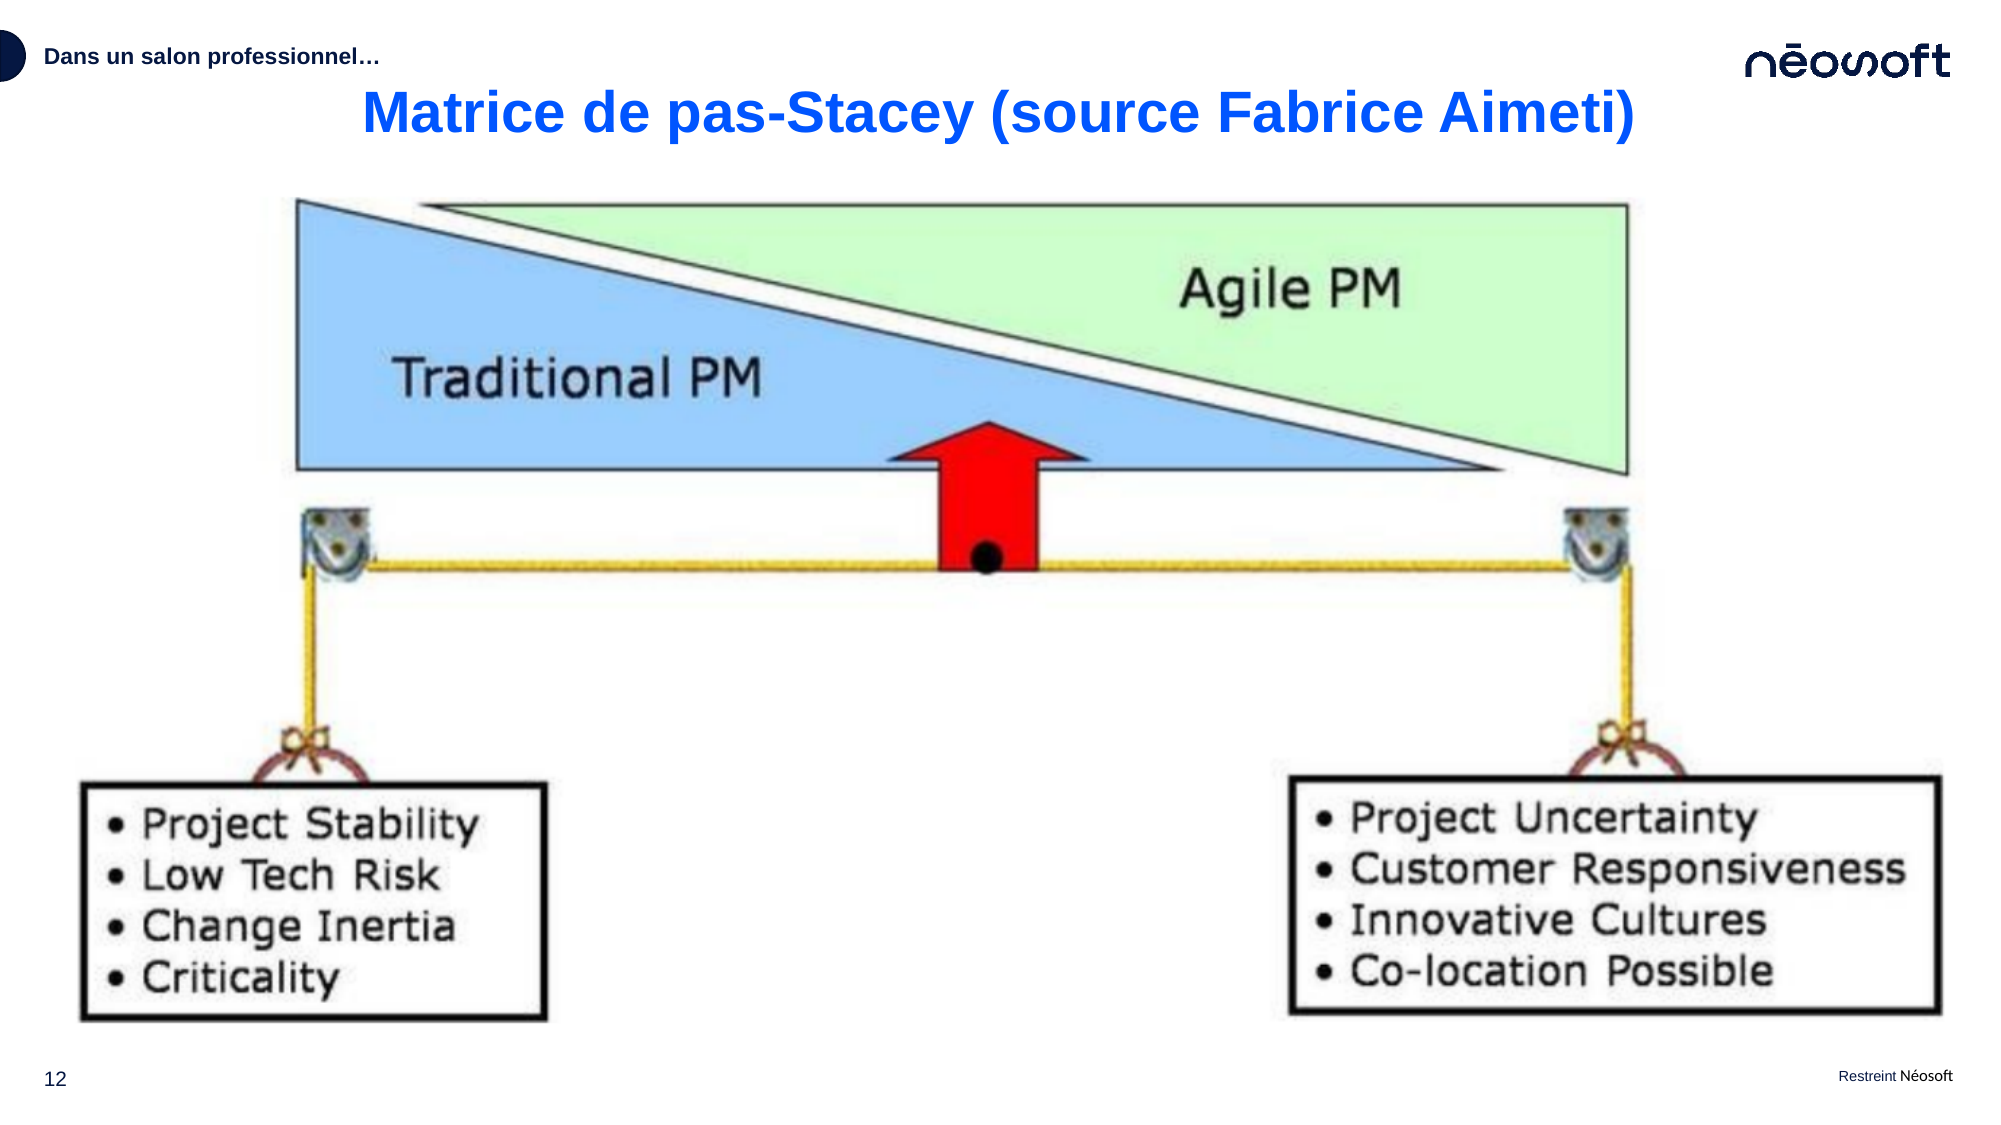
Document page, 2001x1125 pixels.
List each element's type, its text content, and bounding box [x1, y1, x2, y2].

picture [1732, 30, 1963, 90]
title Matrice de pas-Stacey (source Fabrice Aimeti) [122, 82, 1878, 146]
picture [37, 158, 2000, 1051]
slide_number 12 [38, 1065, 88, 1091]
list Dans un salon professionnel… [38, 41, 405, 70]
